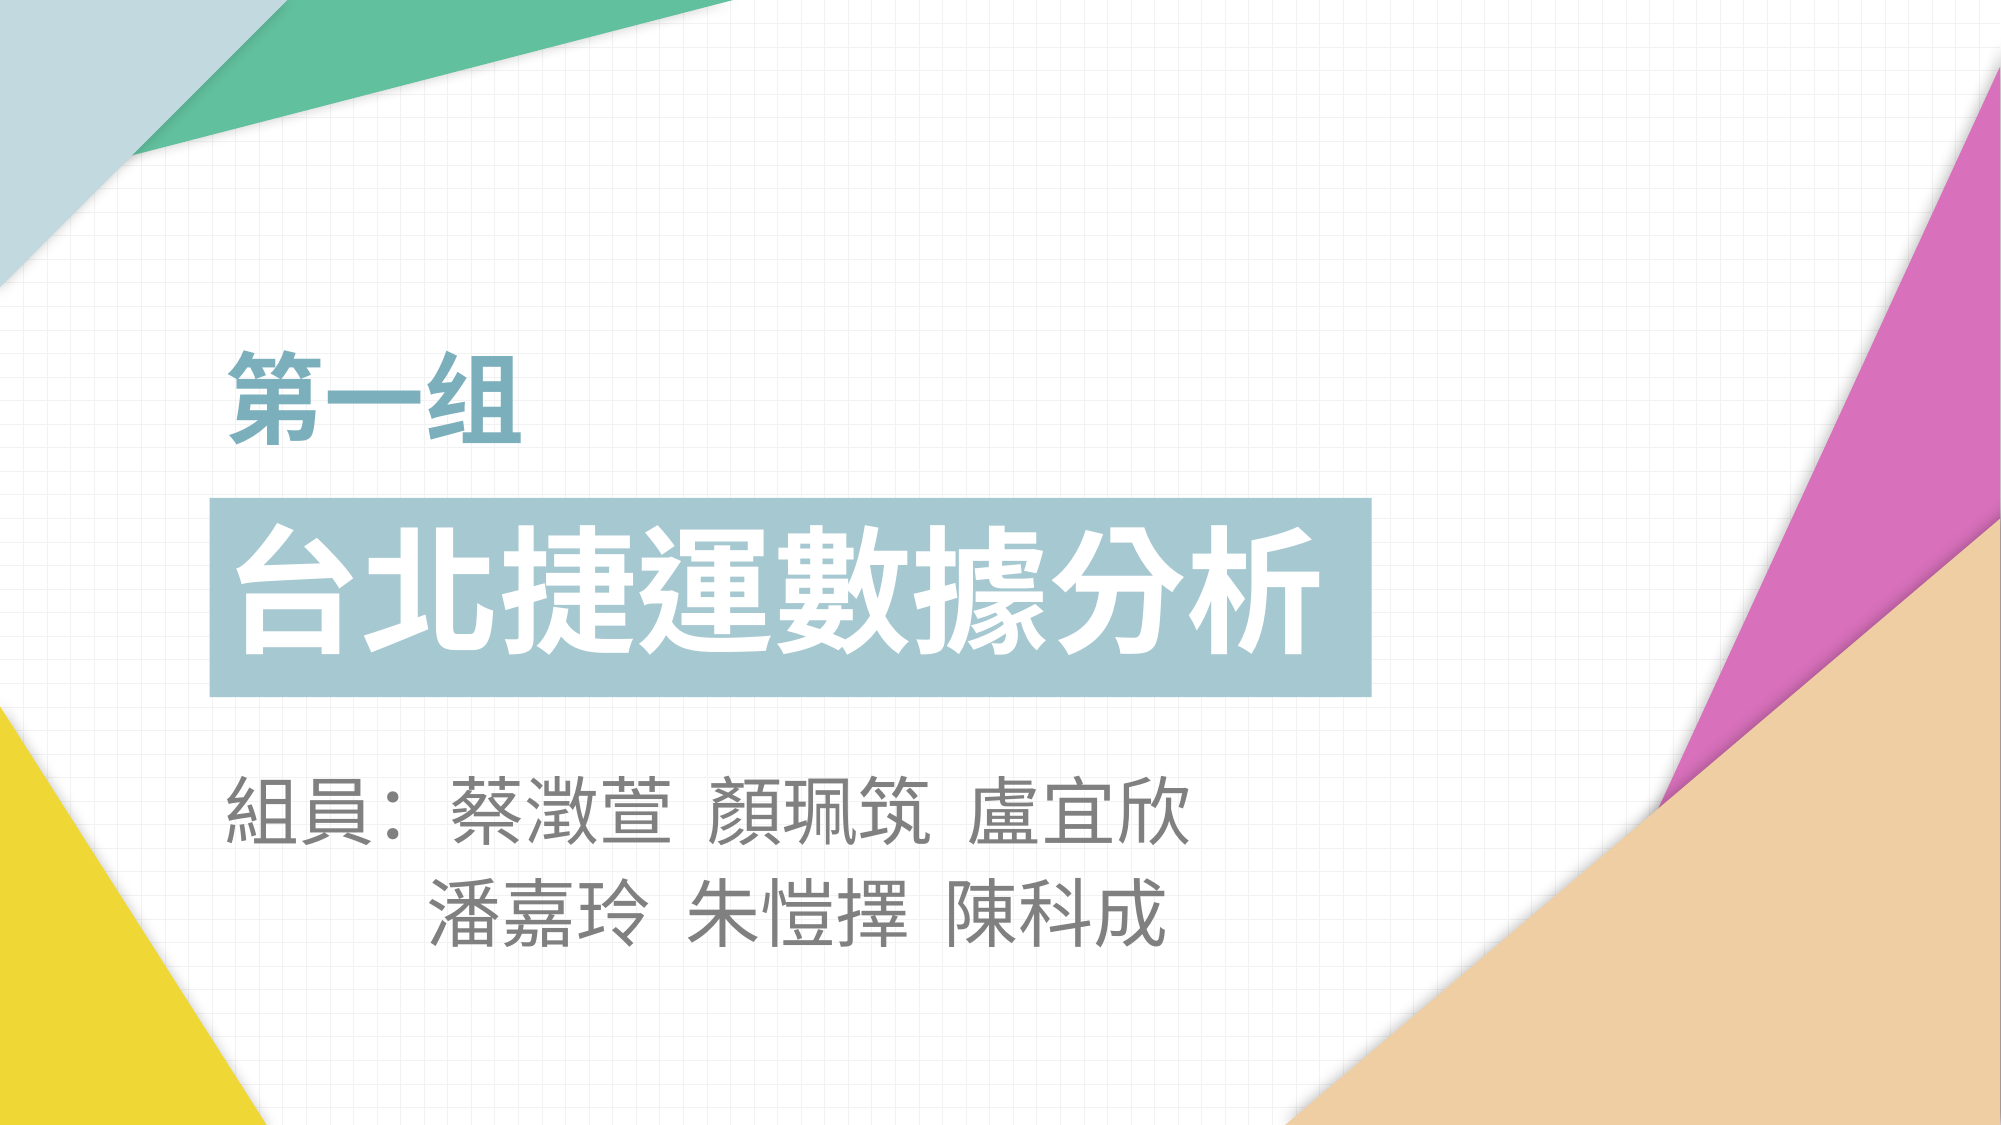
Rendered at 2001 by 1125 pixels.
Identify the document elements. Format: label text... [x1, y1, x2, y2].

list 第一组 [209, 335, 1255, 473]
list 組員：蔡澂萱 顏珮筑 盧宜欣 潘嘉玲 朱愷擇 陳科成 [209, 747, 1651, 985]
list 台北捷運數據分析 [209, 497, 1372, 698]
